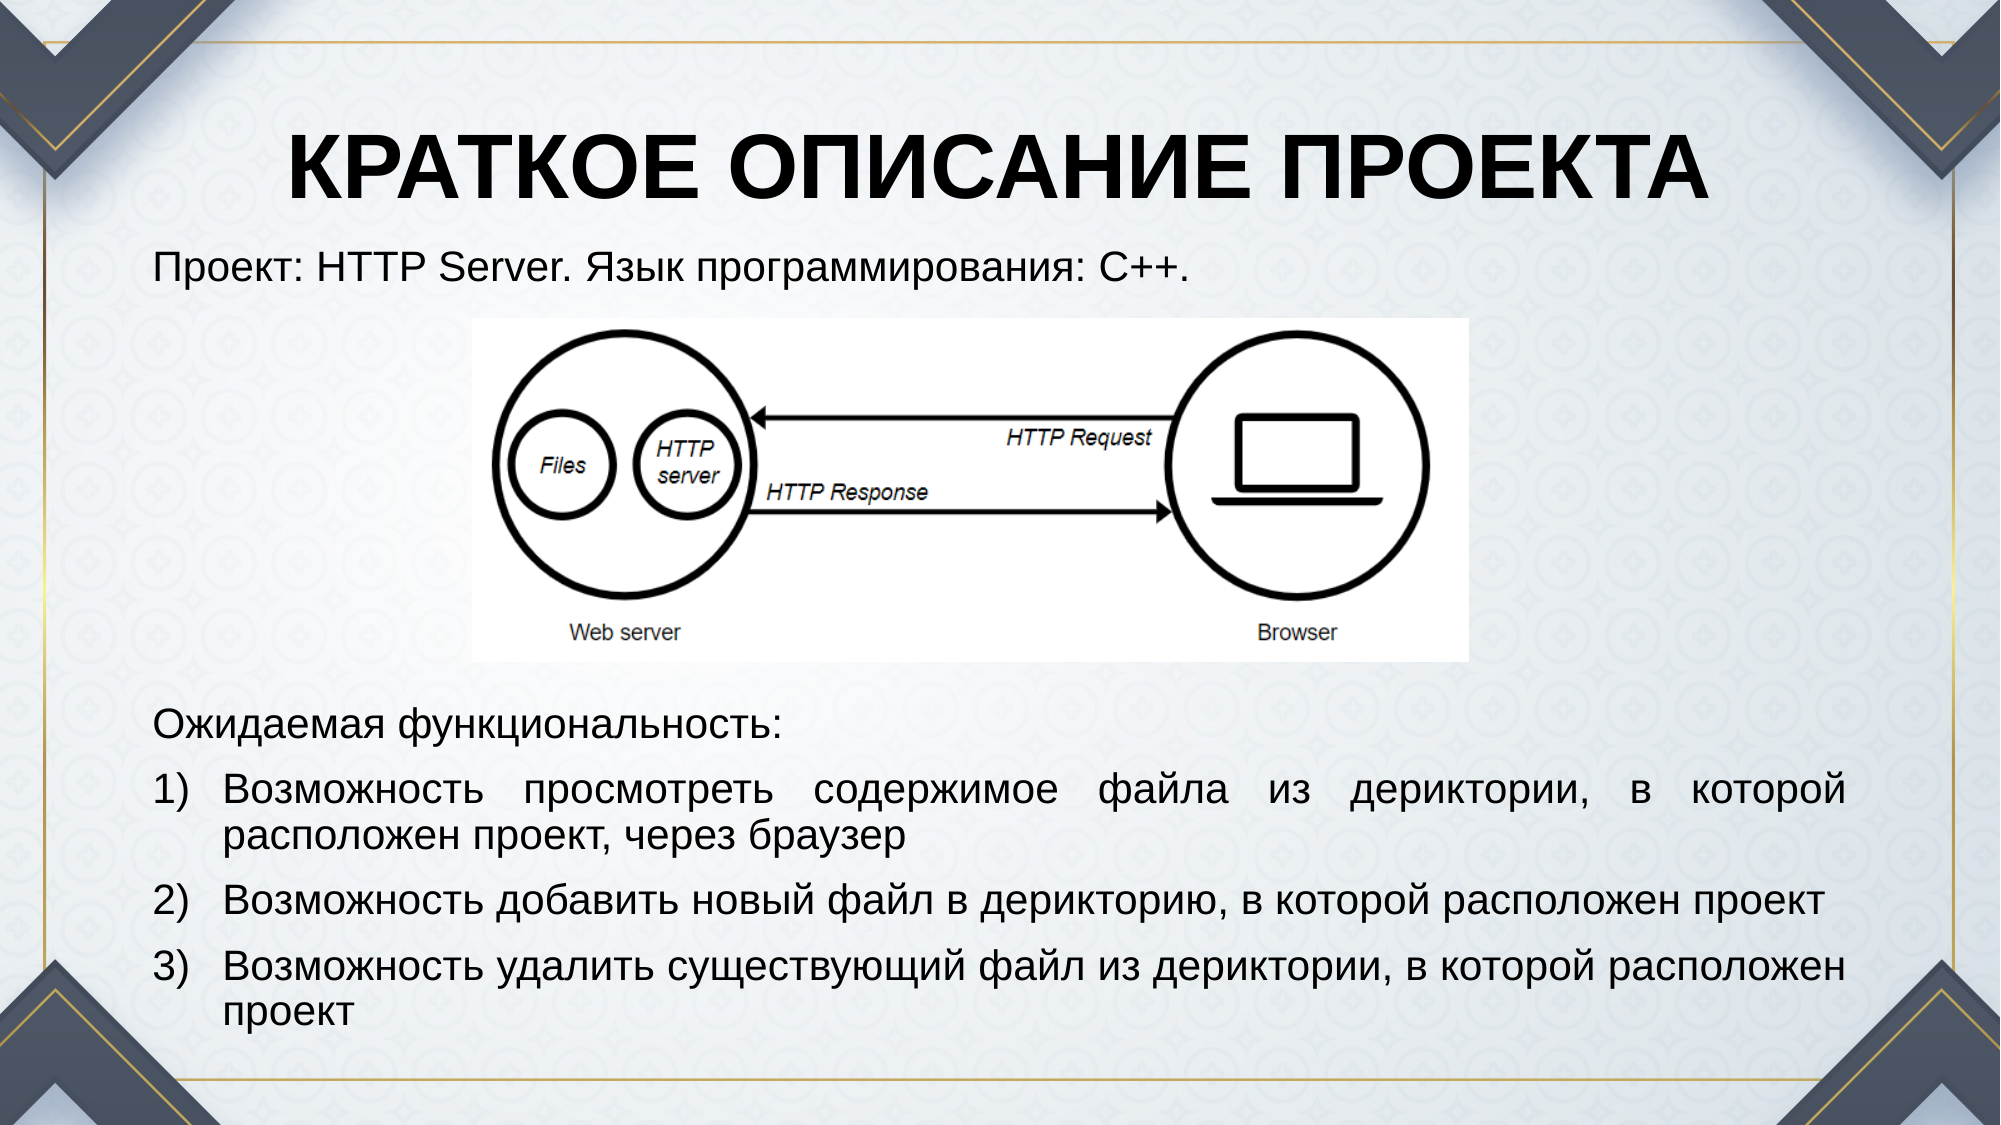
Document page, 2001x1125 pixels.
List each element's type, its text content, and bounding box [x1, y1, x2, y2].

picture [0, 0, 2000, 1125]
title КРАТКОЕ ОПИСАНИЕ ПРОЕКТА [137, 59, 1863, 237]
list Проект: HTTP Server. Язык программирования: C++. Ожидаемая функциональность: Возможность просмотреть содержимое файла из дериктории, в которой расположен проект, через браузер Возможность добавить новый файл в дерикторию, в которой расположен проект Возможность удалить существующий файл из дериктории, в которой расположен проект [137, 237, 1863, 1083]
